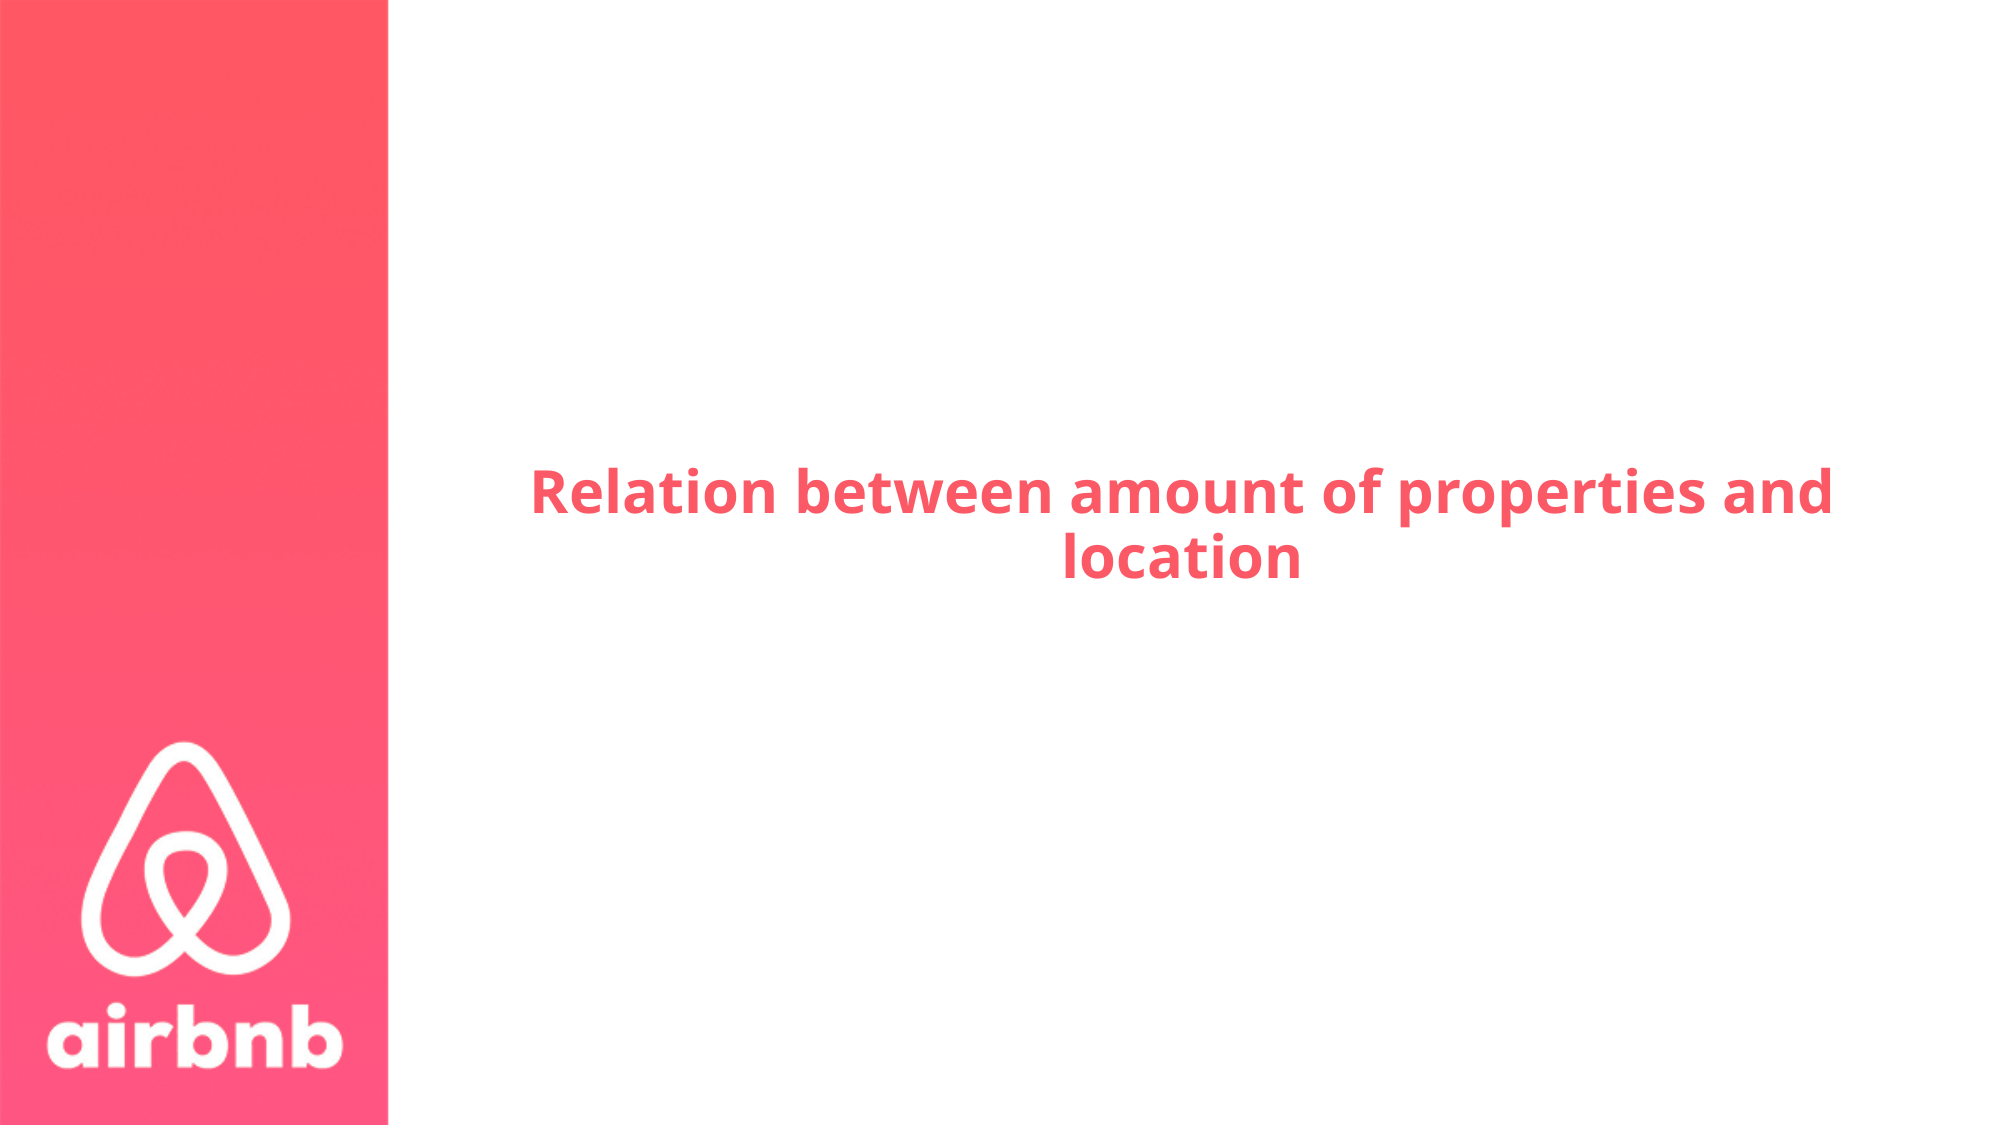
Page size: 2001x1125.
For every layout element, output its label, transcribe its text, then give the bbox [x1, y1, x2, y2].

picture [0, 0, 2001, 1125]
title Relation between amount of properties and location [407, 453, 1959, 672]
